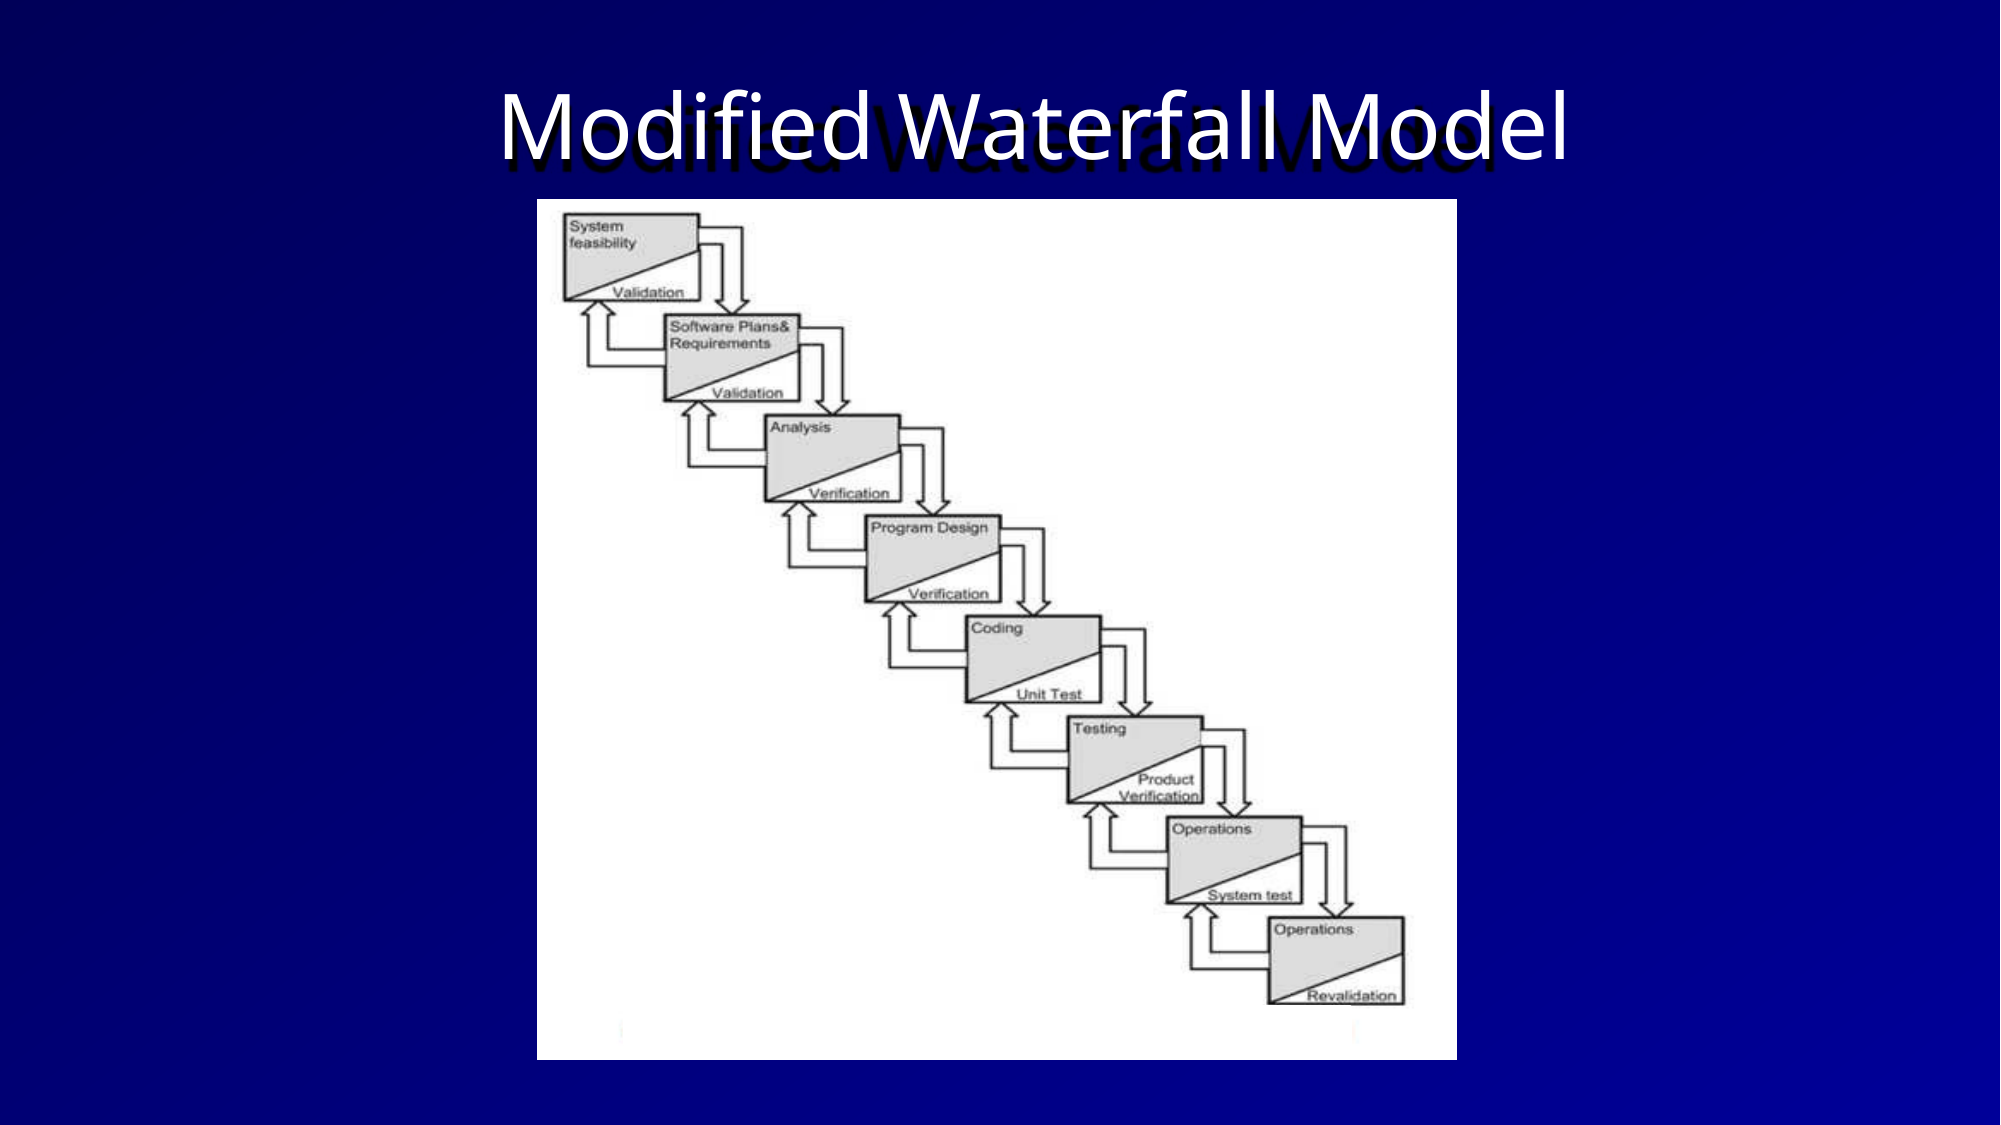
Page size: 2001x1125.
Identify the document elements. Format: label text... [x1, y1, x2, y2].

picture [0, 0, 2000, 1125]
title Modified Waterfall Model [325, 24, 1581, 257]
